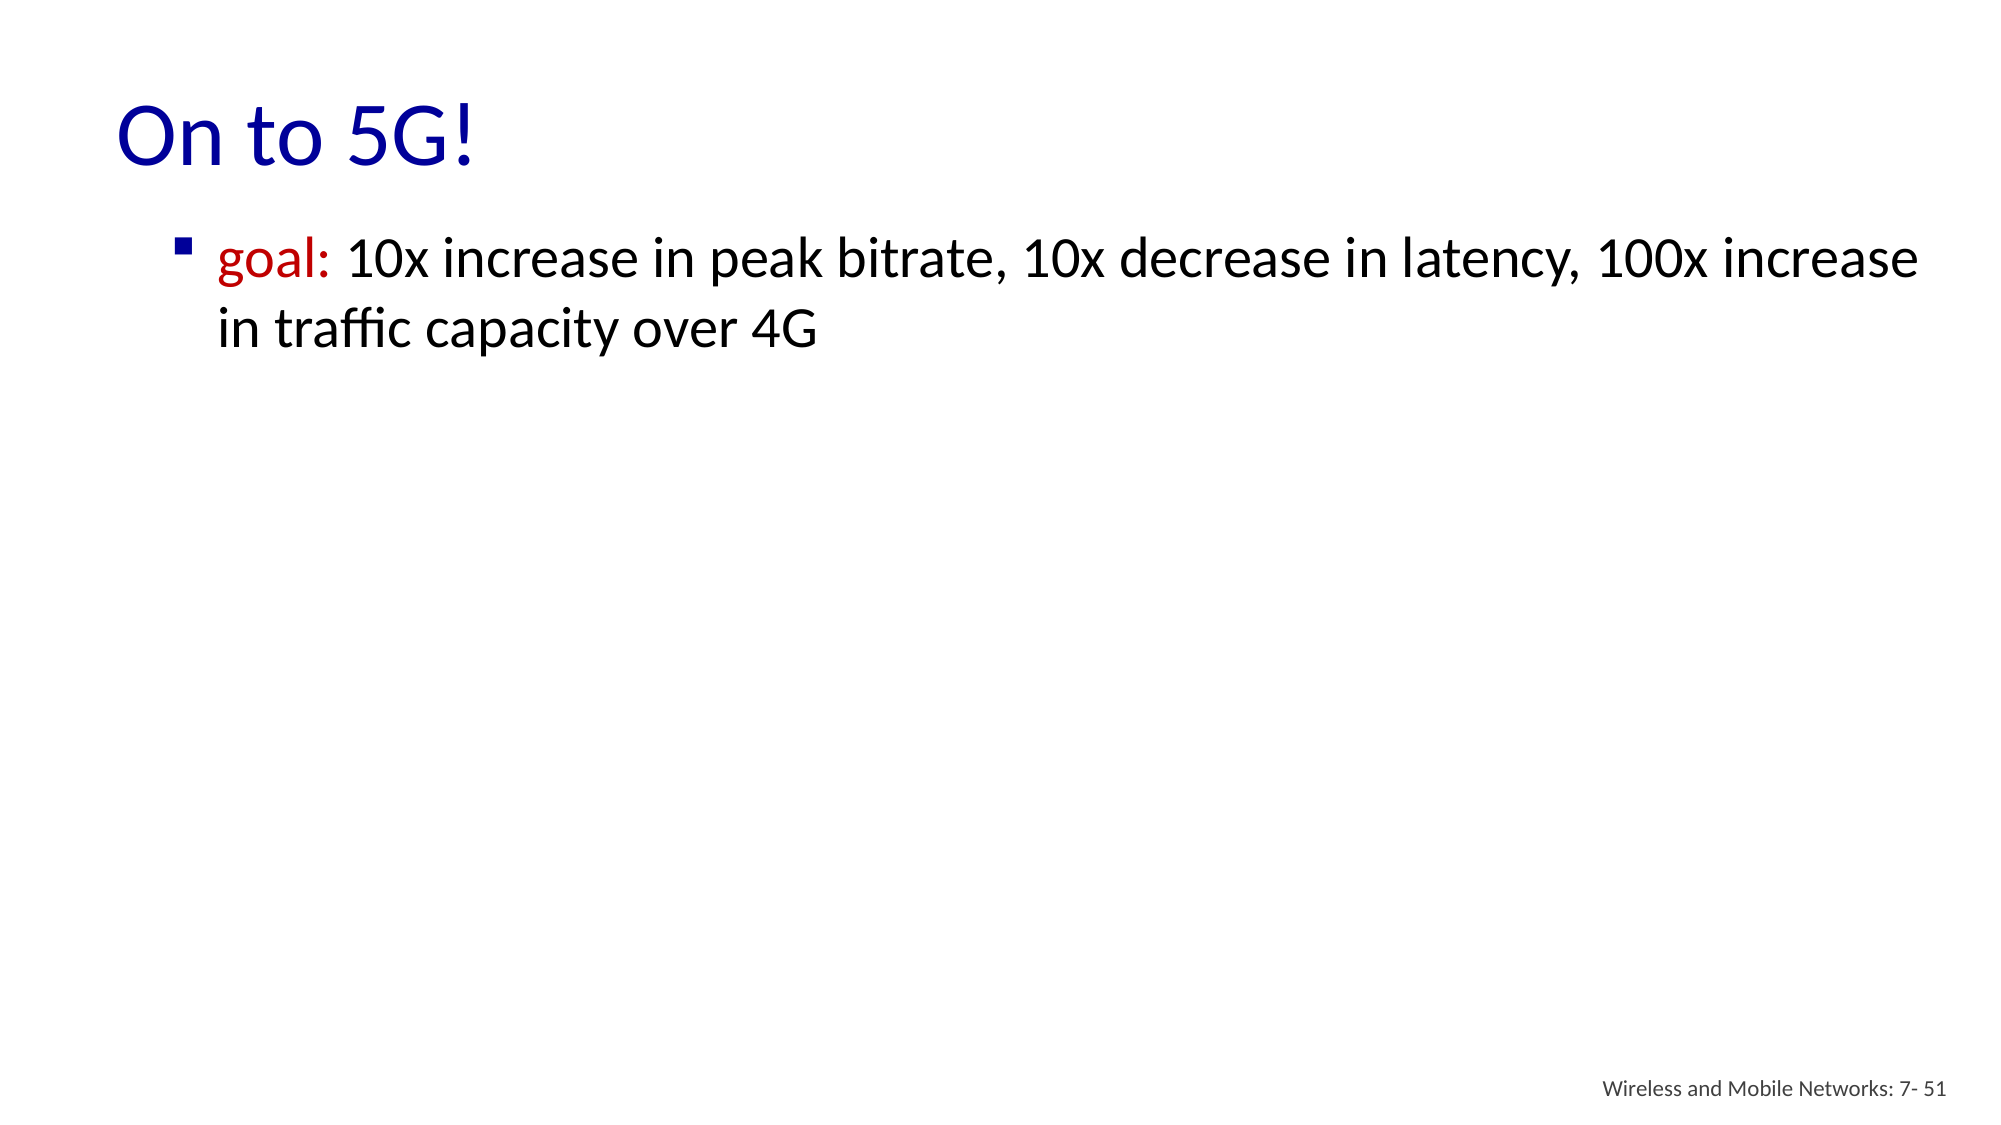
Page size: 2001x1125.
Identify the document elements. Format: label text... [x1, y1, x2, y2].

slide_number Wireless and Mobile Networks: 7- 51 [1512, 1056, 1963, 1117]
title On to 5G! [101, 62, 1901, 210]
text_box goal: 10x increase in peak bitrate, 10x decrease in latency, 100x increase in traffic capacity over 4G [145, 211, 1980, 1006]
